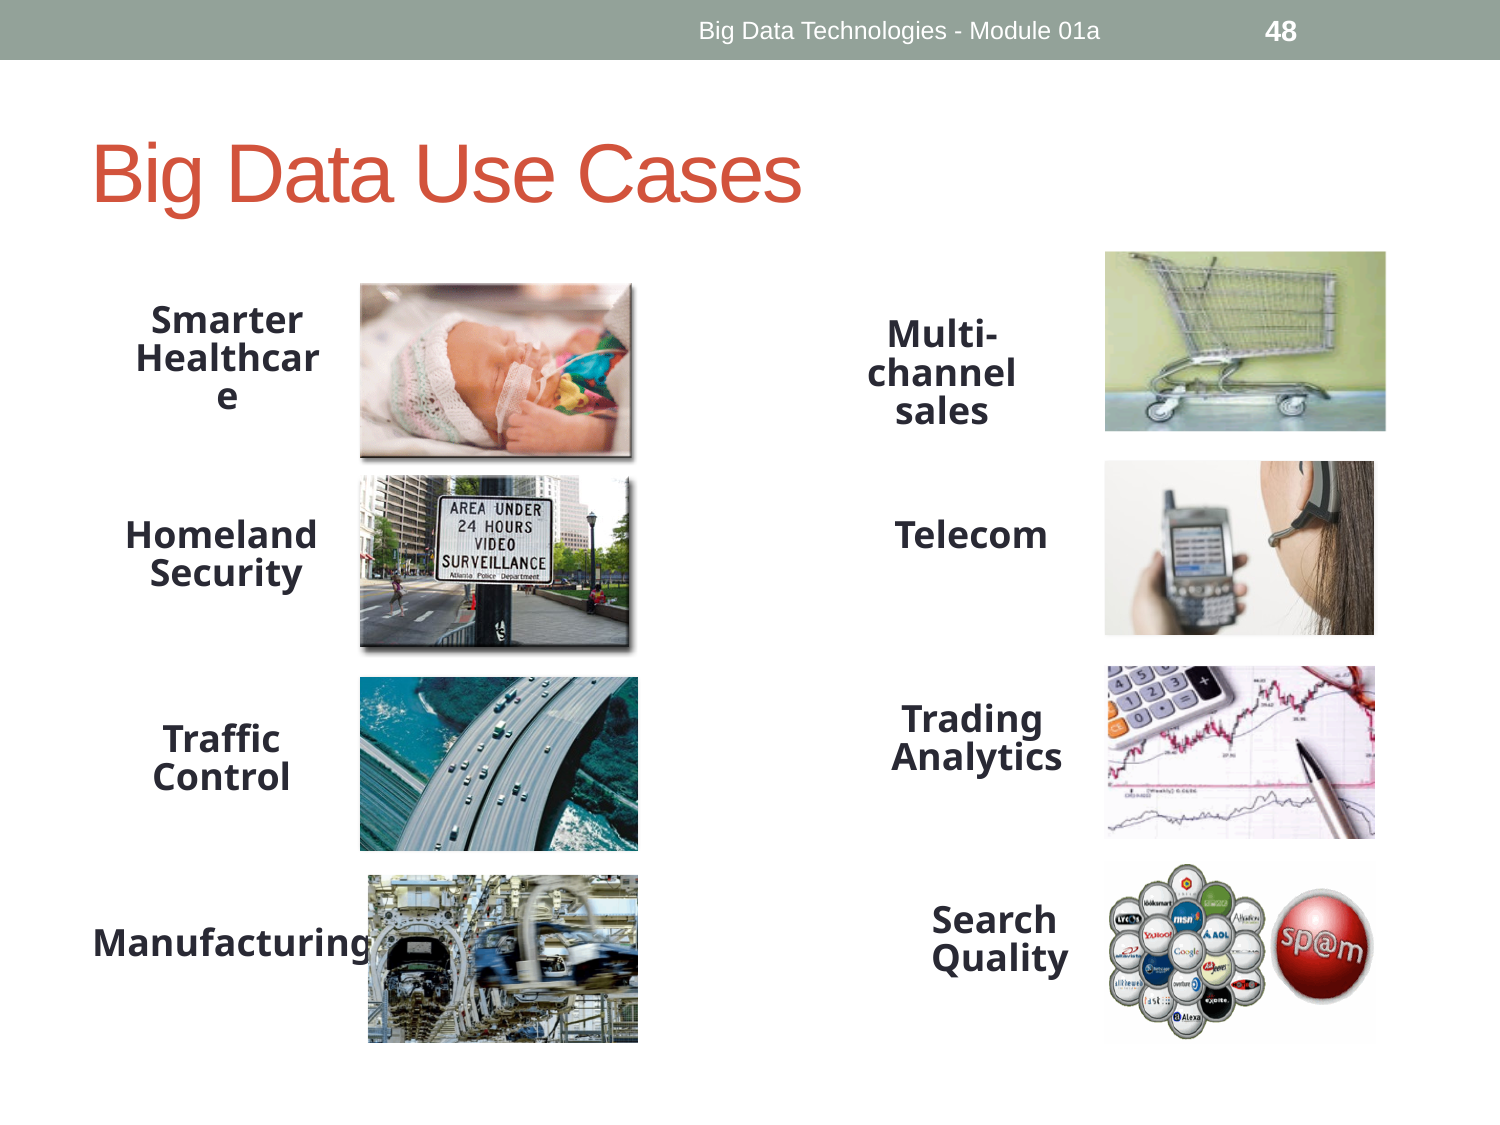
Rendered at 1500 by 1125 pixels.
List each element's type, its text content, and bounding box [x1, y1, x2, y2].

title Big Data Use Cases [75, 87, 1425, 250]
slide_number 48 [1250, 3, 1425, 57]
footer Big Data Technologies - Module 01a [562, 3, 1238, 57]
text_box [74, 249, 1388, 1088]
